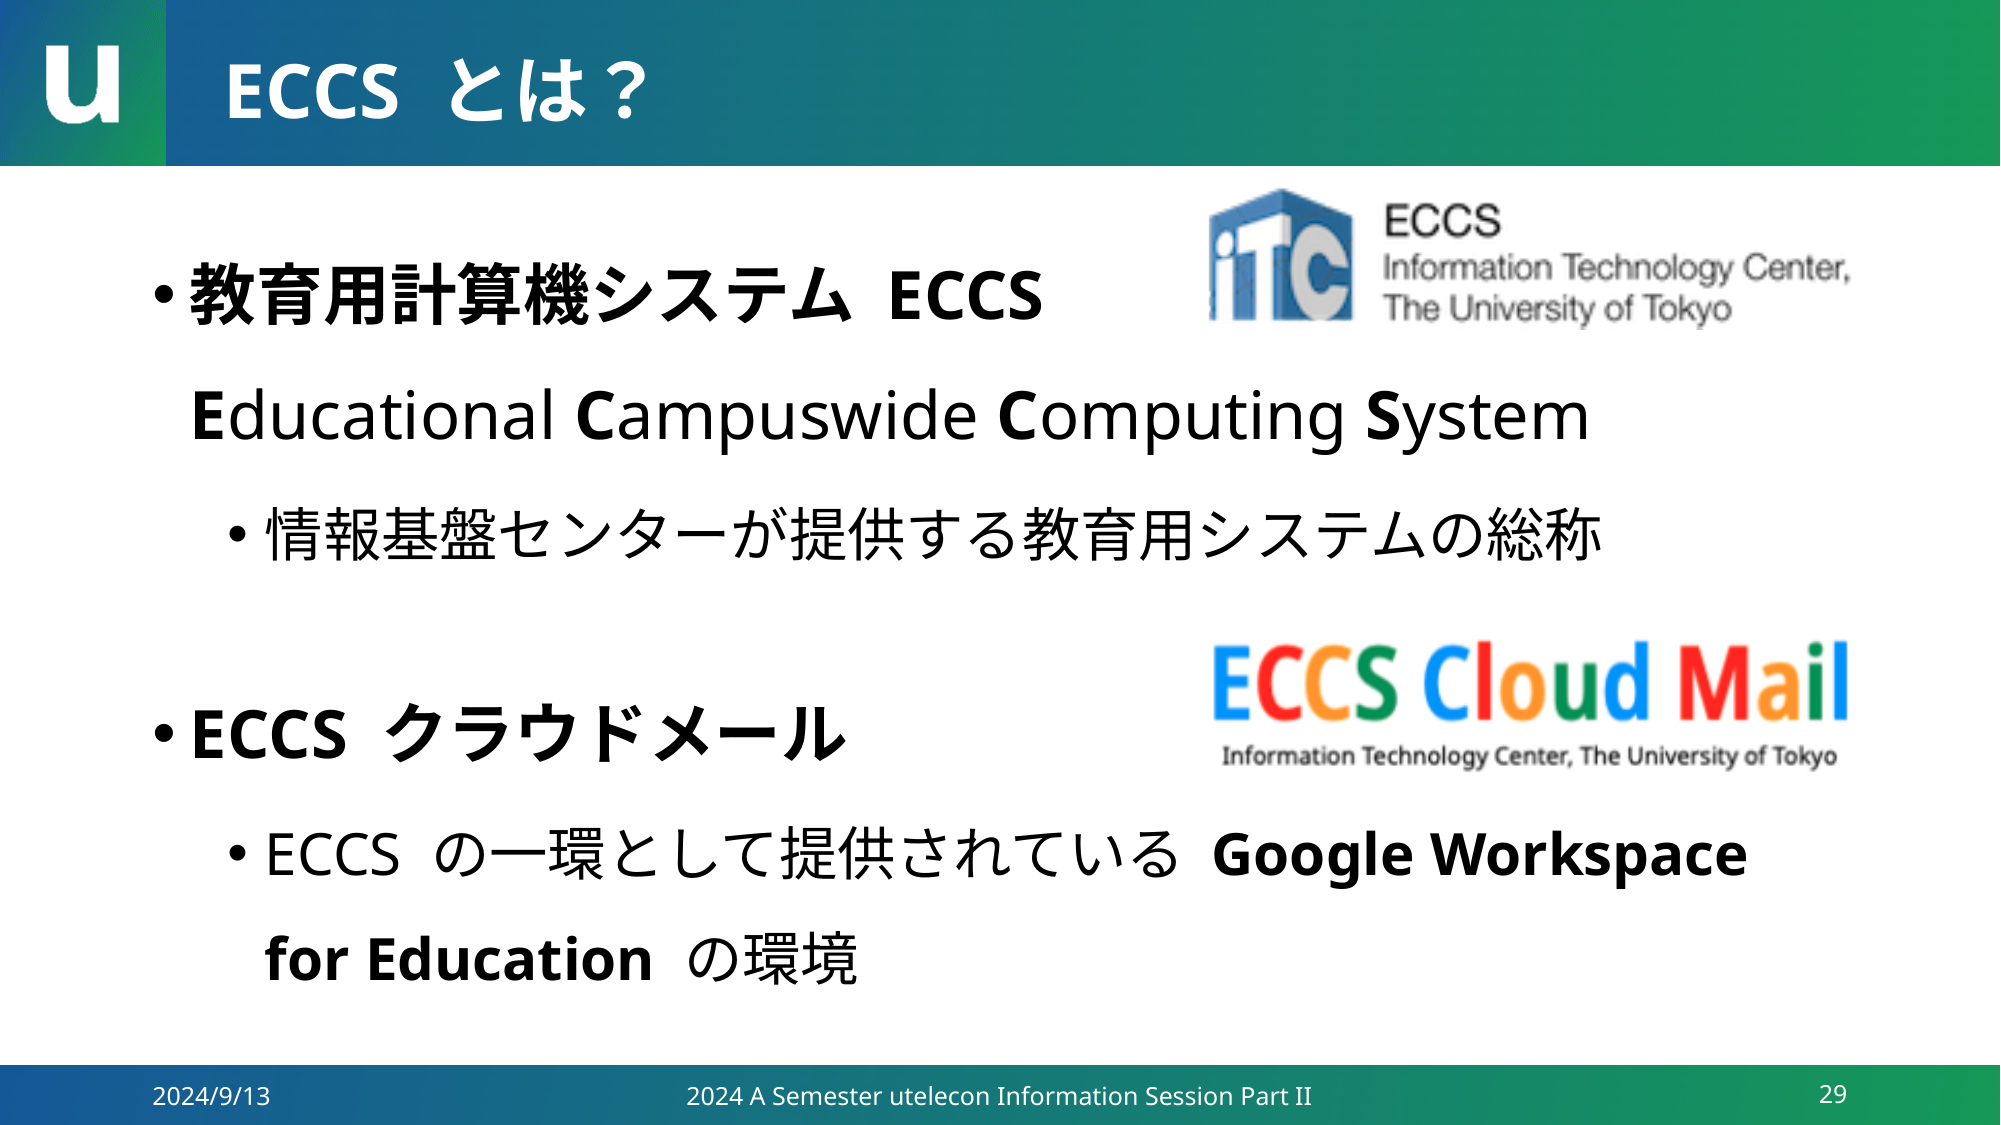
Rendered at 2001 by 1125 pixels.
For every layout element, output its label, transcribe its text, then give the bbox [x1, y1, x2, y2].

title ECCS とは？ [208, 35, 1863, 154]
picture [0, 0, 2000, 166]
picture [1202, 184, 1863, 330]
slide_number 29 [1412, 1074, 1863, 1117]
footer 2024 A Semester utelecon Information Session Part II [607, 1074, 1393, 1117]
picture [1202, 554, 1863, 828]
picture [0, 1065, 2000, 1125]
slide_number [137, 1074, 588, 1117]
list 教育用計算機システム ECCS Educational Campuswide Computing System 情報基盤センターが提供する教育用システムの総称 ECCS クラウドメール ECCS の一環として提供されている Google Workspace for Education の環境 [137, 205, 1863, 1055]
